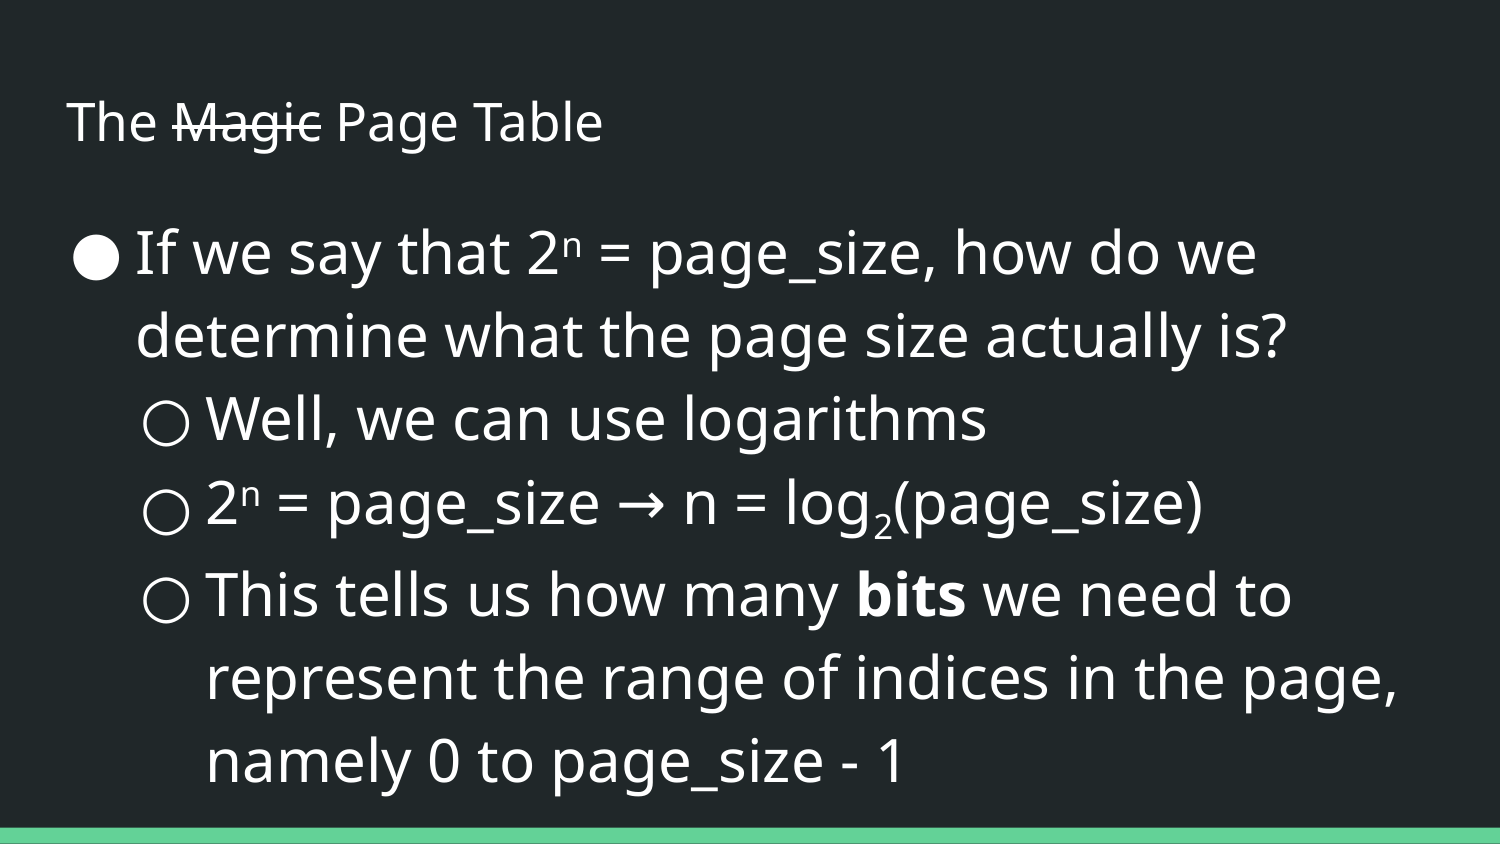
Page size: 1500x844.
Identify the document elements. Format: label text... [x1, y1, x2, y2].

list If we say that 2n = page_size, how do we determine what the page size actually is? Well, we can use logarithms 2n = page_size → n = log2(page_size) This tells us how many bits we need to represent the range of indices in the page, namely 0 to page_size - 1 [51, 189, 1449, 812]
title The Magic Page Table [51, 72, 1449, 167]
